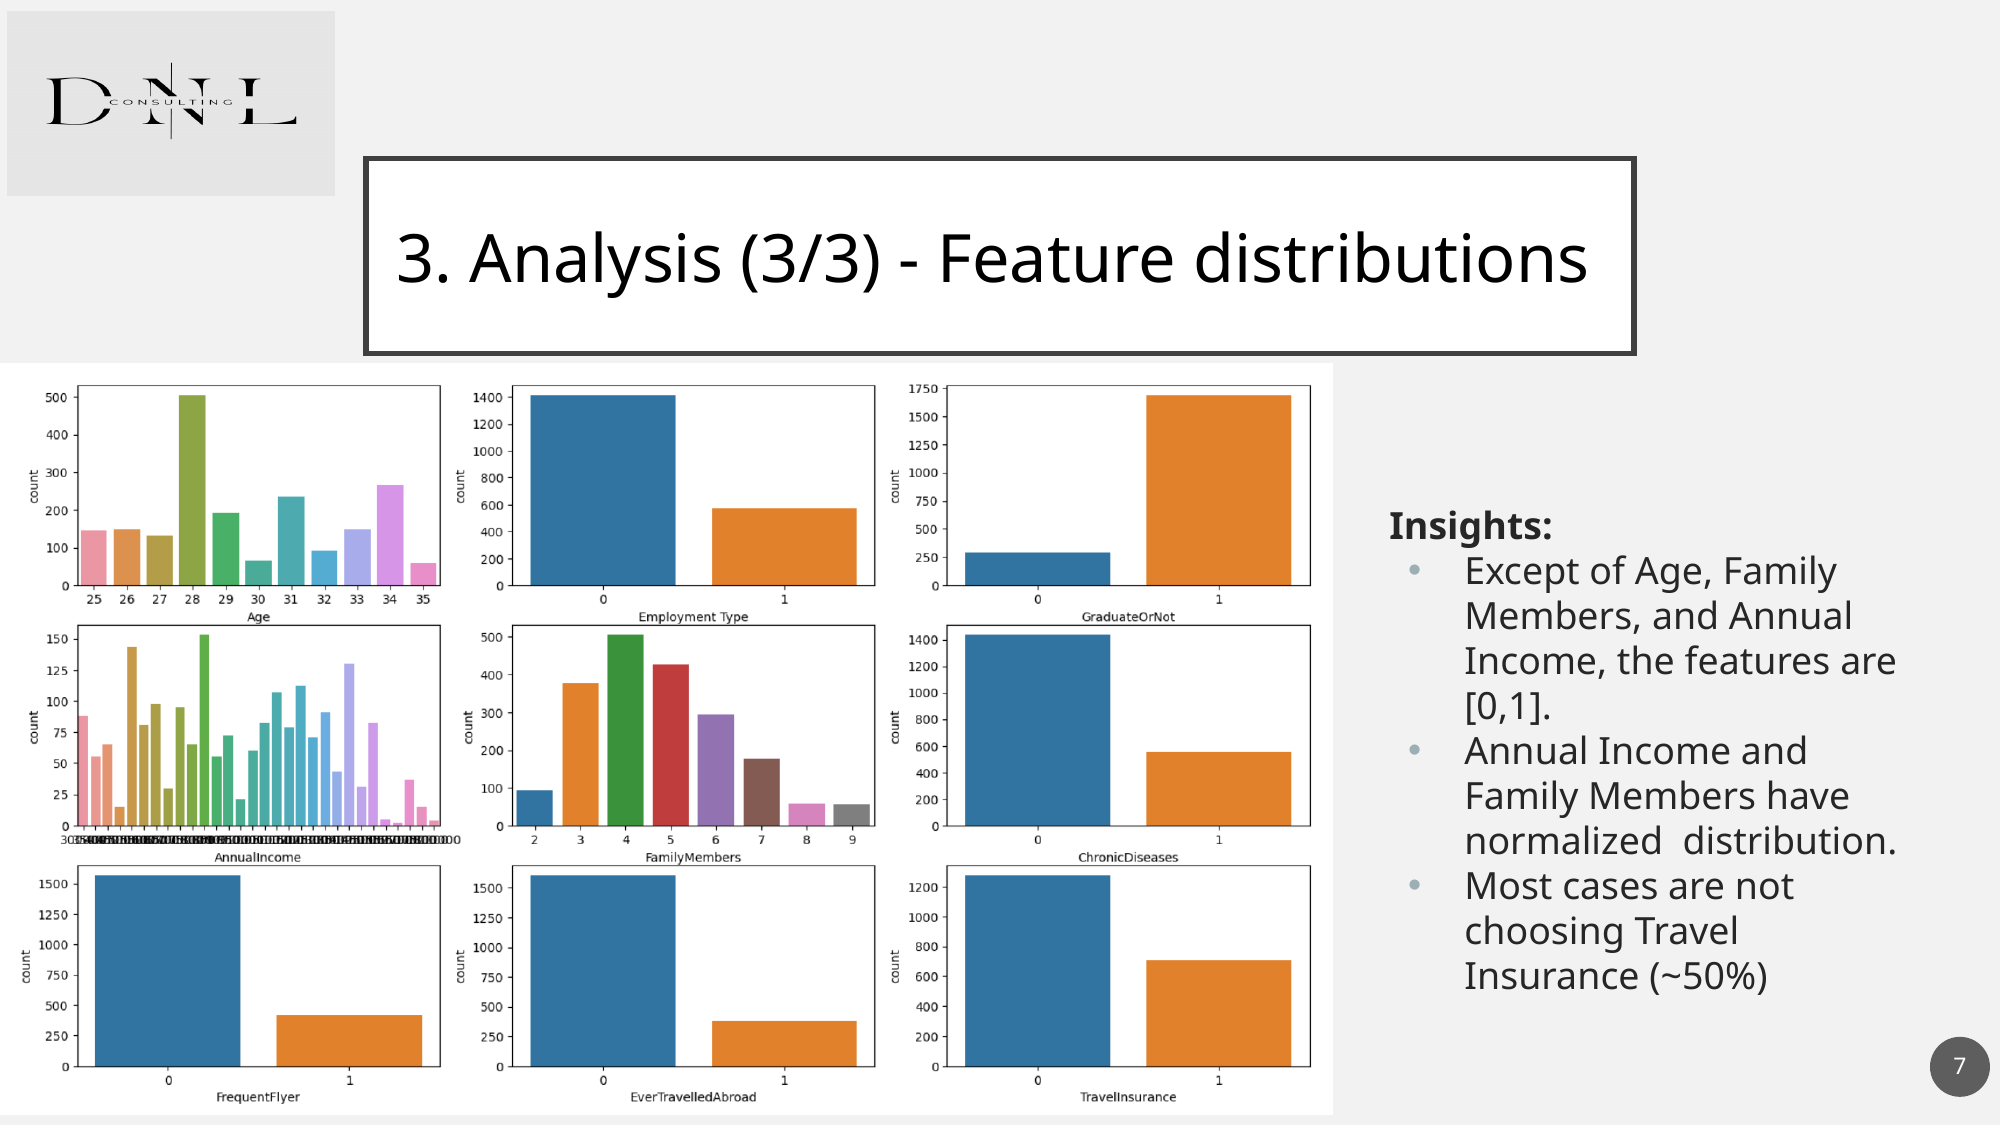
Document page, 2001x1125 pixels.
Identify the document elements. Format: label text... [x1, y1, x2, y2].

title 3. Analysis (3/3) - Feature distributions [363, 156, 1637, 356]
picture [7, 11, 335, 196]
picture [0, 363, 1334, 1116]
list Insights: Except of Age, Family Members, and Annual Income, the features are [0,1]. Annual Income and Family Members have normalized distribution. Most cases are not choosing Travel Insurance (~50%) [1374, 494, 1920, 1080]
slide_number ‹#› [1929, 1036, 1990, 1097]
